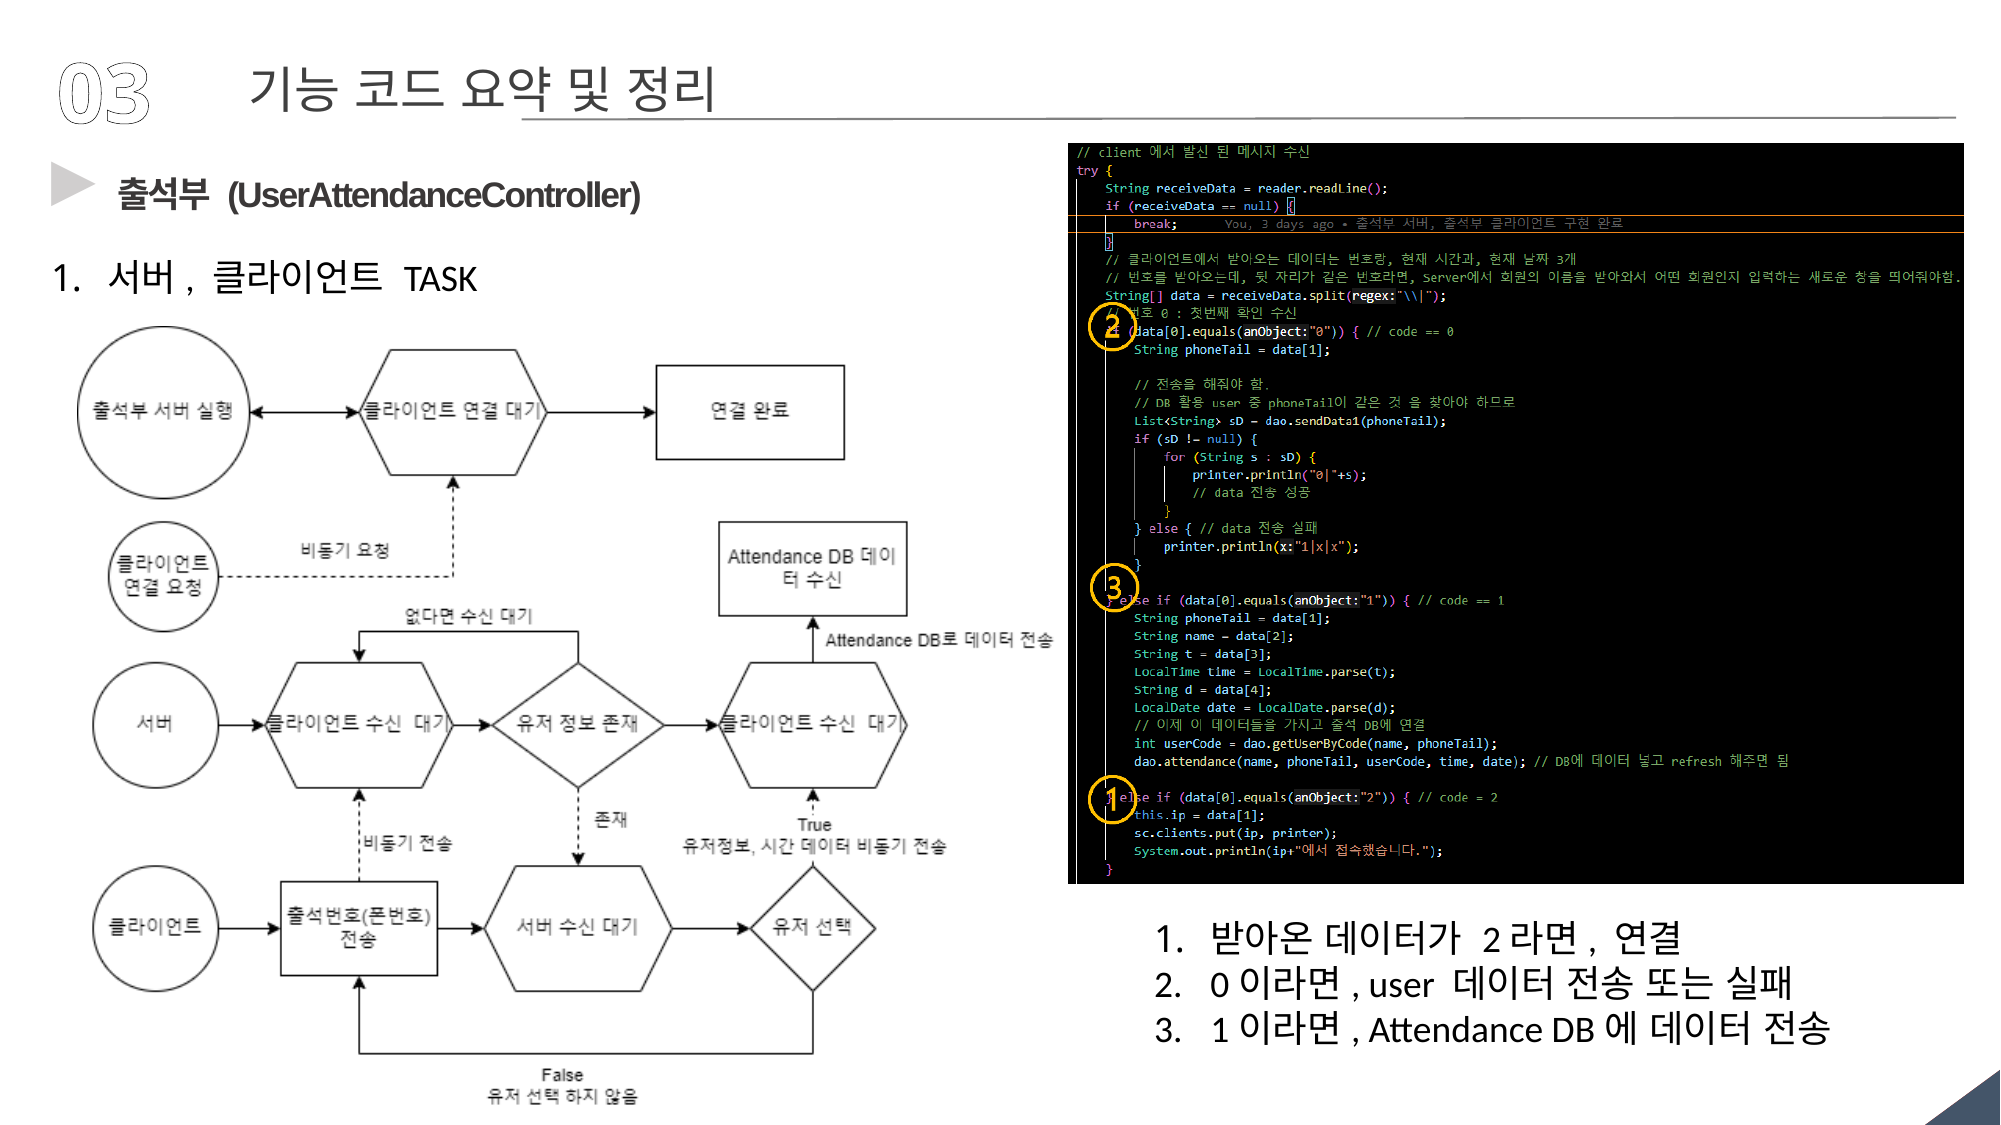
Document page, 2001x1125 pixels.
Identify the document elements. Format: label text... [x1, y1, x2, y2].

text_box ▶ [36, 134, 119, 219]
text_box 기능 코드 요약 및 정리 [233, 51, 734, 127]
text_box 받아온 데이터가 2라면, 연결 0이라면, user 데이터 전송 또는 실패 1이라면, Attendance DB에 데이터 전송 [1139, 907, 1878, 1058]
picture [1068, 143, 1964, 884]
text_box 03 [41, 32, 233, 143]
text_box 출석부 (UserAttendanceController) [102, 143, 736, 222]
text_box 서버, 클라이언트 TASK [36, 246, 522, 307]
picture [77, 326, 1055, 1108]
